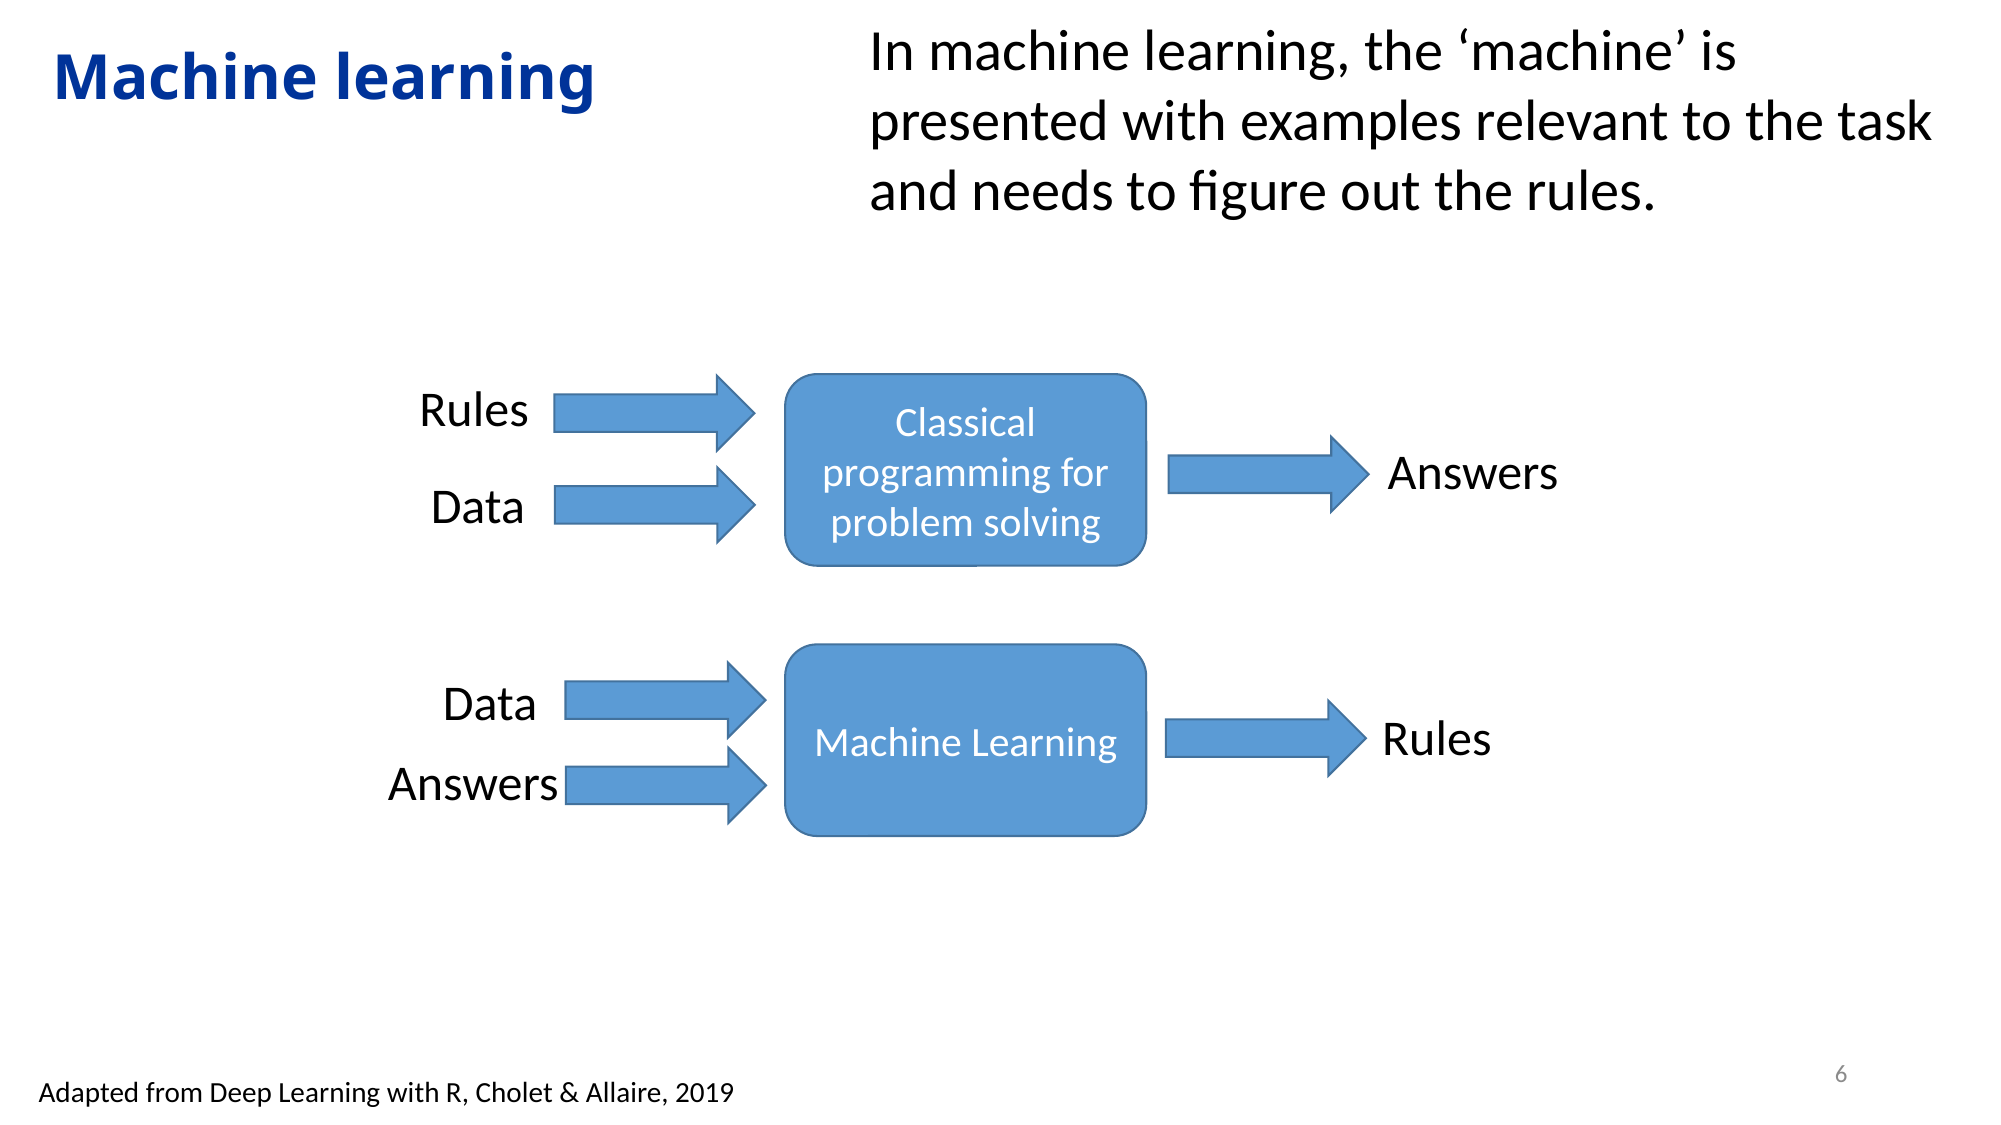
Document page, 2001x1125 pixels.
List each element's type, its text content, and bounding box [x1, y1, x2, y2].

text_box Answers [373, 743, 574, 818]
text_box [574, 745, 768, 826]
text_box [1164, 698, 1367, 779]
text_box Data [428, 662, 553, 738]
text_box [564, 660, 767, 741]
text_box Data [416, 465, 541, 541]
text_box Machine Learning [784, 643, 1148, 838]
text_box [1167, 434, 1371, 515]
text_box Answers [1372, 432, 1574, 508]
slide_number 6 [1412, 1042, 1863, 1103]
text_box In machine learning, the ‘machine’ is presented with examples relevant to the task and needs to figure out the rules. [855, 4, 2000, 230]
text_box Rules [1367, 698, 1507, 774]
text_box Adapted from Deep Learning with R, Cholet & Allaire, 2019 [23, 1065, 750, 1116]
text_box Classical programming for problem solving [784, 373, 1148, 567]
text_box Rules [404, 369, 544, 444]
title Machine learning [37, 31, 855, 123]
text_box [553, 373, 756, 454]
text_box [553, 464, 757, 545]
